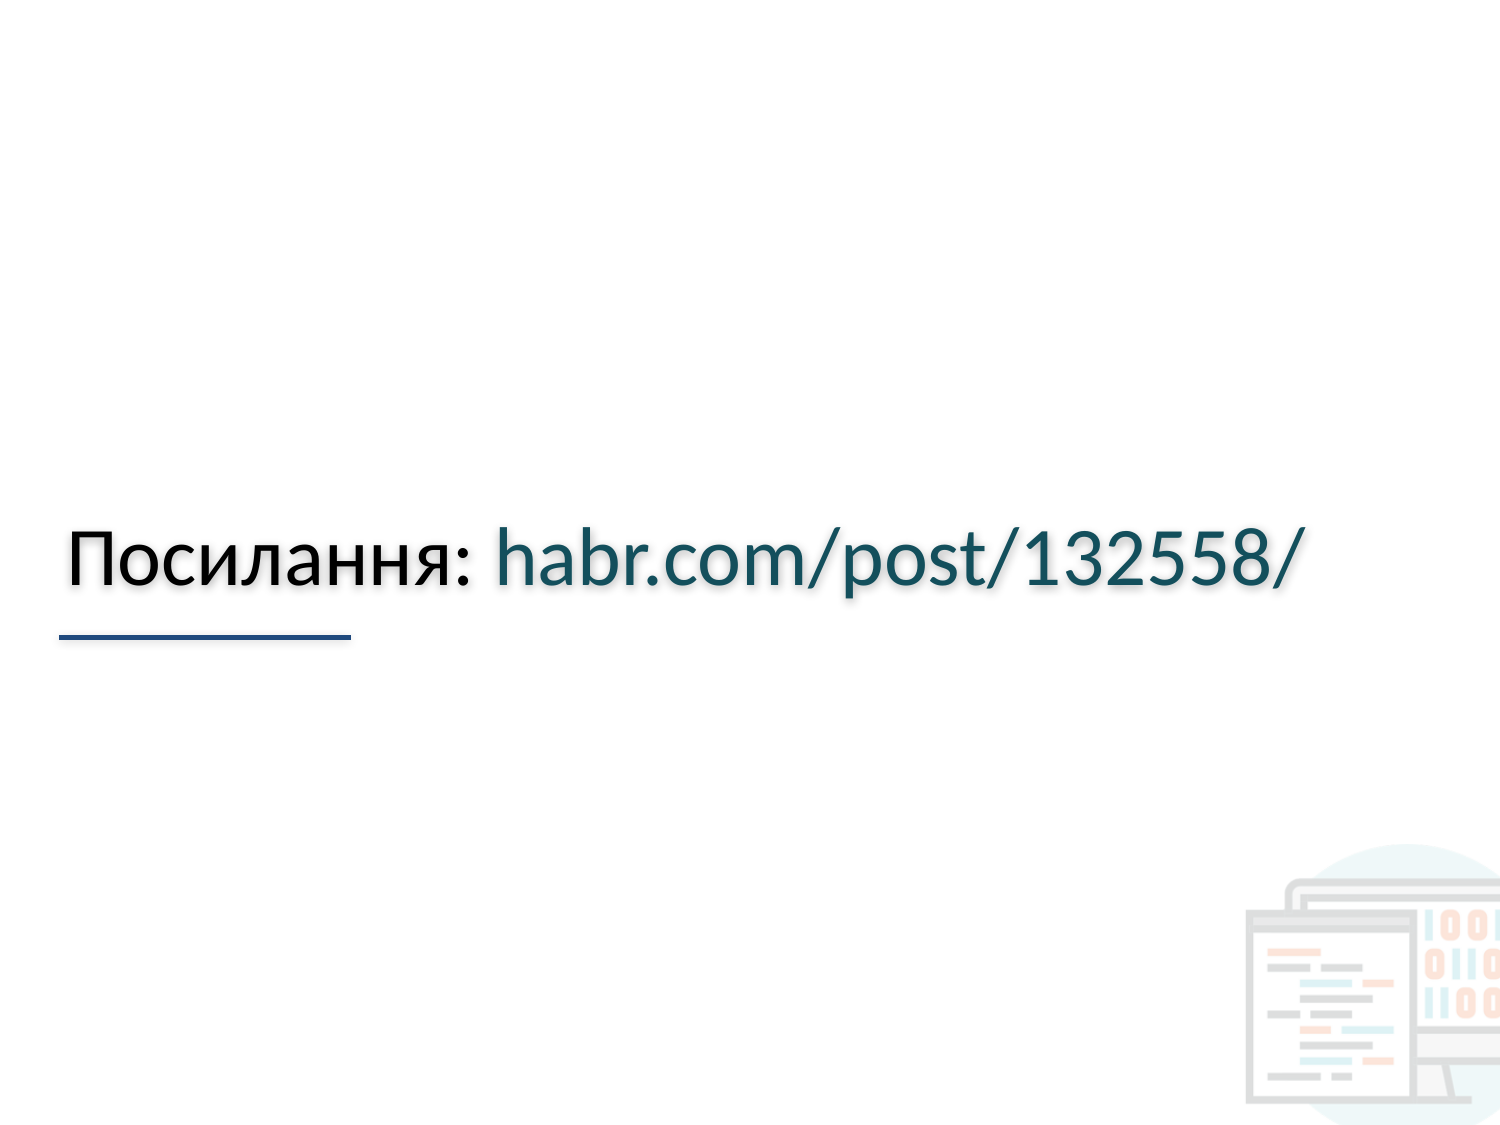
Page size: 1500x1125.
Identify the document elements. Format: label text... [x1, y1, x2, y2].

title Посилання: habr.com/post/132558/ [51, 487, 1449, 613]
picture [1199, 843, 1500, 1125]
